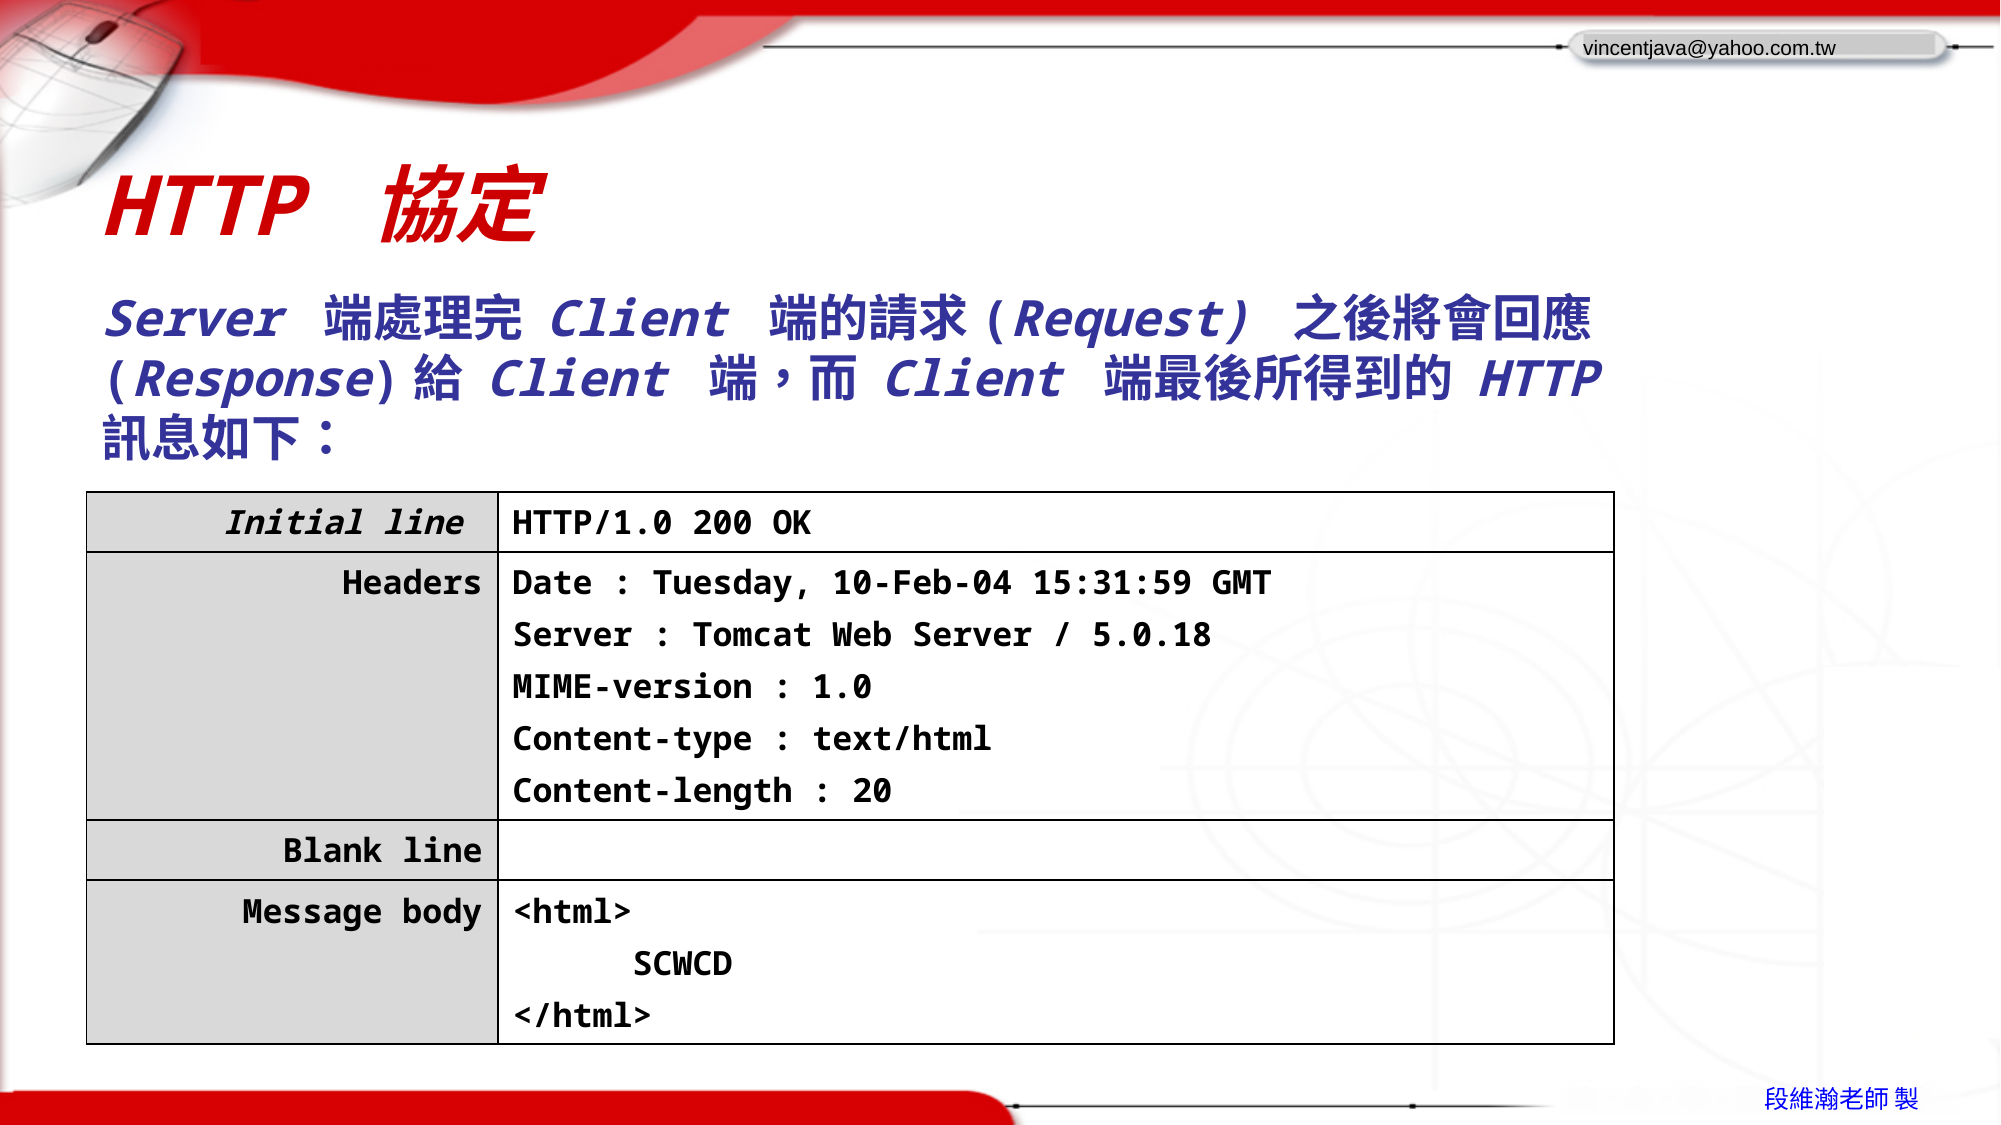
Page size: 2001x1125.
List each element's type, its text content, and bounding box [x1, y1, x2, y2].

list Server 端處理完 Client 端的請求(Request) 之後將會回應(Response)給 Client 端，而 Client 端最後所得到的 HTTP 訊息如下： [86, 278, 1649, 481]
table_cell Blank line [87, 821, 497, 879]
table_cell [499, 821, 1613, 879]
title HTTP 協定 [86, 136, 1887, 268]
table_header HTTP/1.0 200 OK [499, 493, 1613, 551]
table_cell Date : Tuesday, 10-Feb-04 15:31:59 GMT Server : Tomcat Web Server / 5.0.18 MIME-version : 1.0 Content-type : text/html Content-length : 20 [499, 553, 1613, 819]
table_cell <html> SCWCD </html> [499, 881, 1613, 1043]
table_header Initial line [87, 493, 497, 551]
picture [0, 0, 2001, 1125]
table_cell Message body [87, 881, 497, 1043]
table_cell Headers [87, 553, 497, 819]
